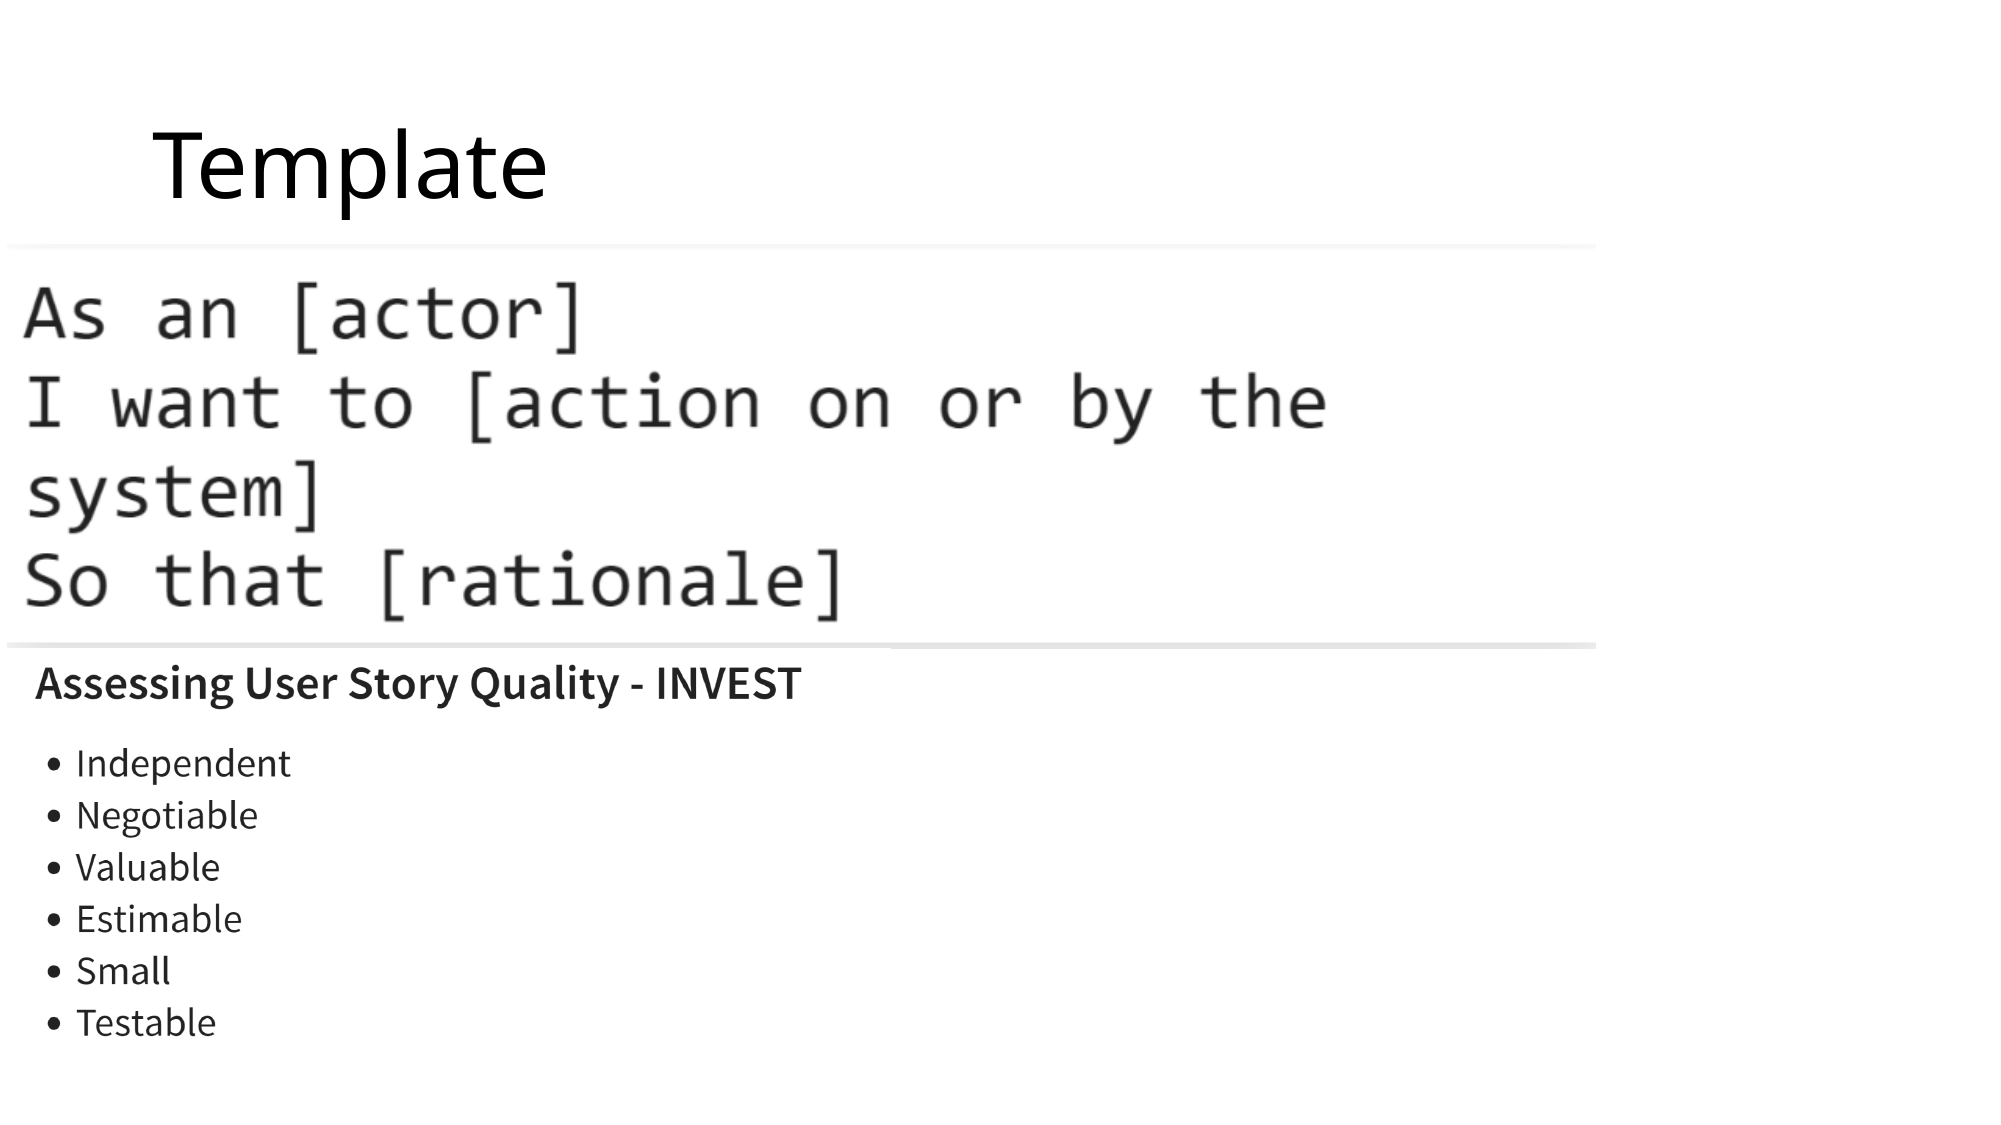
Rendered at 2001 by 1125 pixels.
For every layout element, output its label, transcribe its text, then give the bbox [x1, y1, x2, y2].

title Template [137, 59, 1863, 278]
picture [7, 648, 891, 1083]
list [7, 244, 1595, 649]
